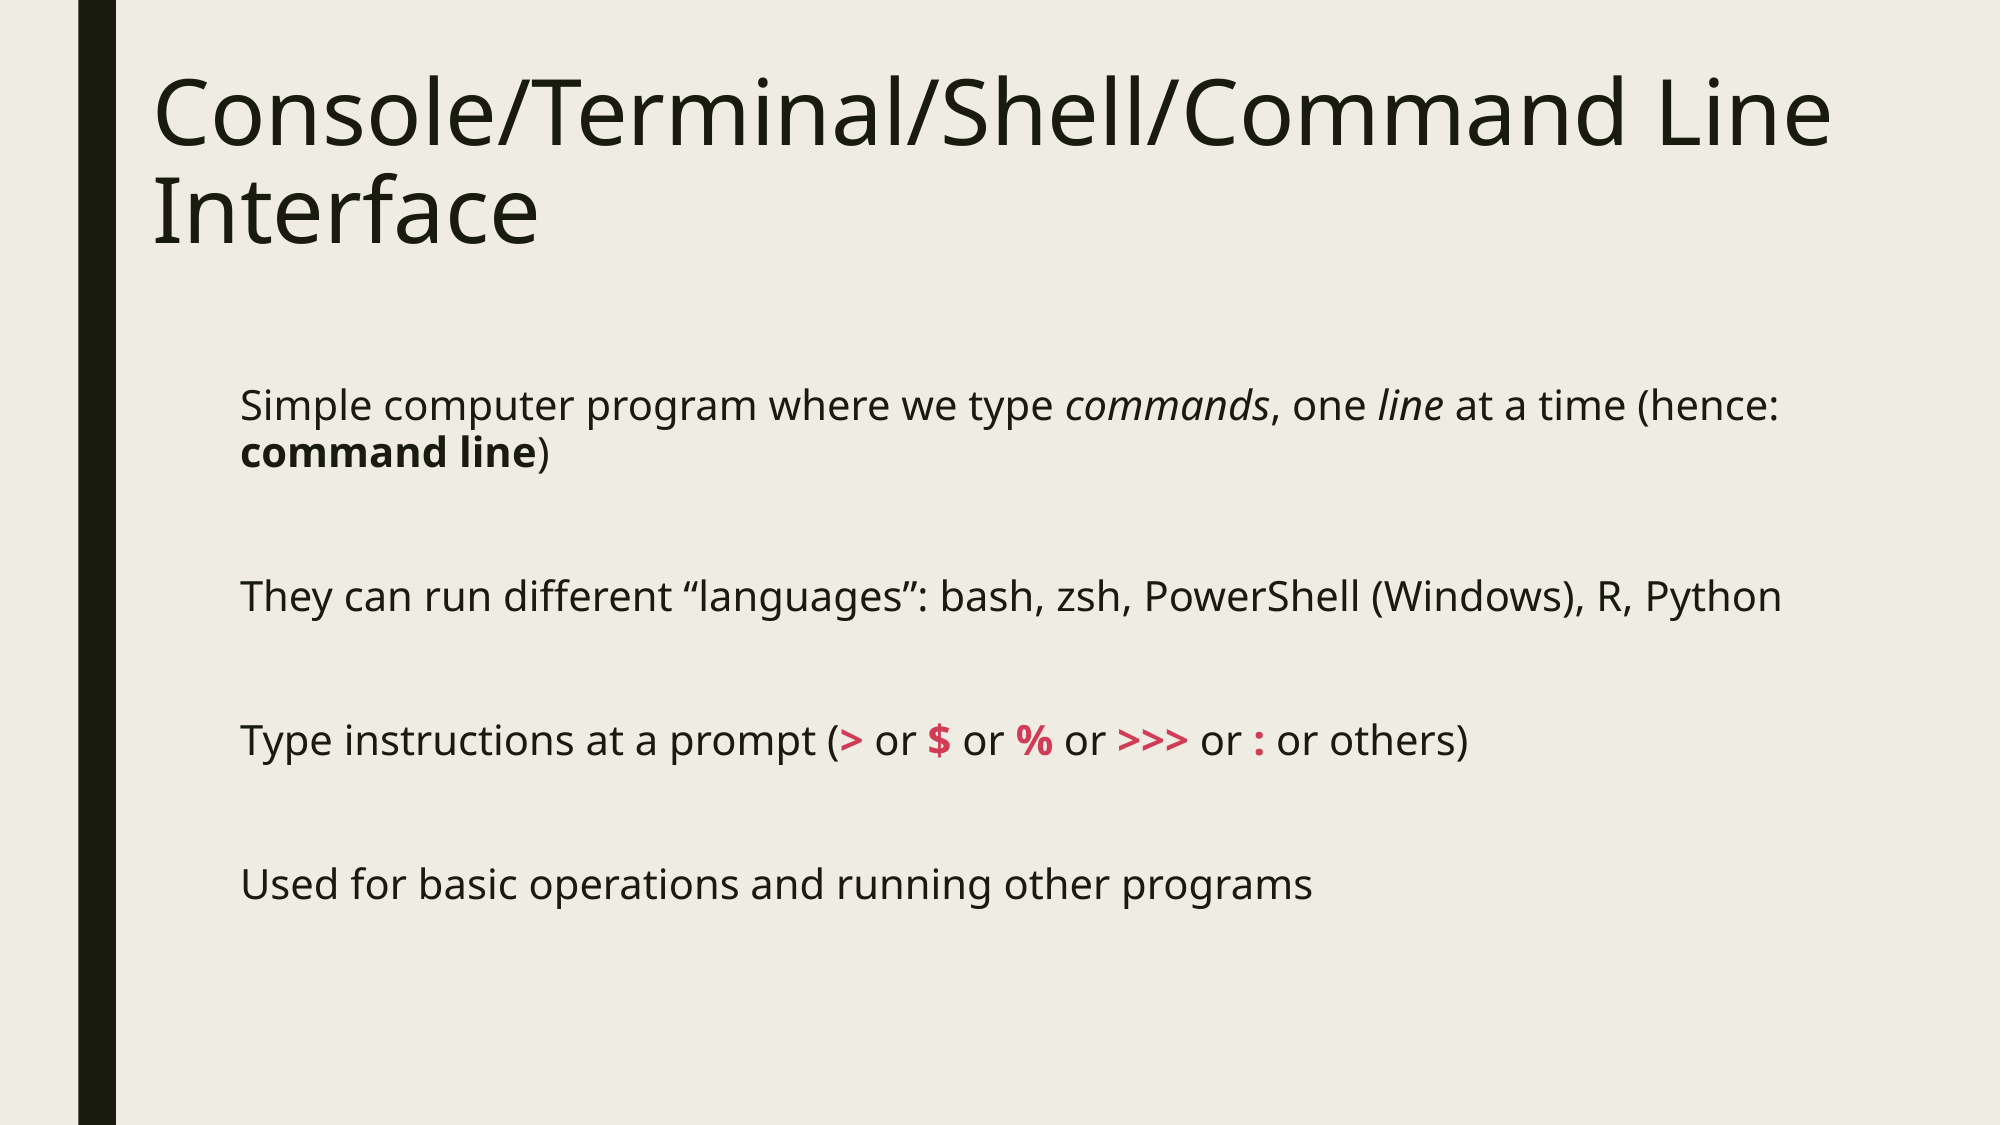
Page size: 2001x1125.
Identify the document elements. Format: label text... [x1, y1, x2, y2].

list Simple computer program where we type commands, one line at a time (hence: command line) They can run different “languages”: bash, zsh, PowerShell (Windows), R, Python Type instructions at a prompt (> or $ or % or >>> or : or others) Used for basic operations and running other programs [225, 375, 1800, 963]
title Console/Terminal/Shell/Command Line Interface [137, 59, 1970, 279]
